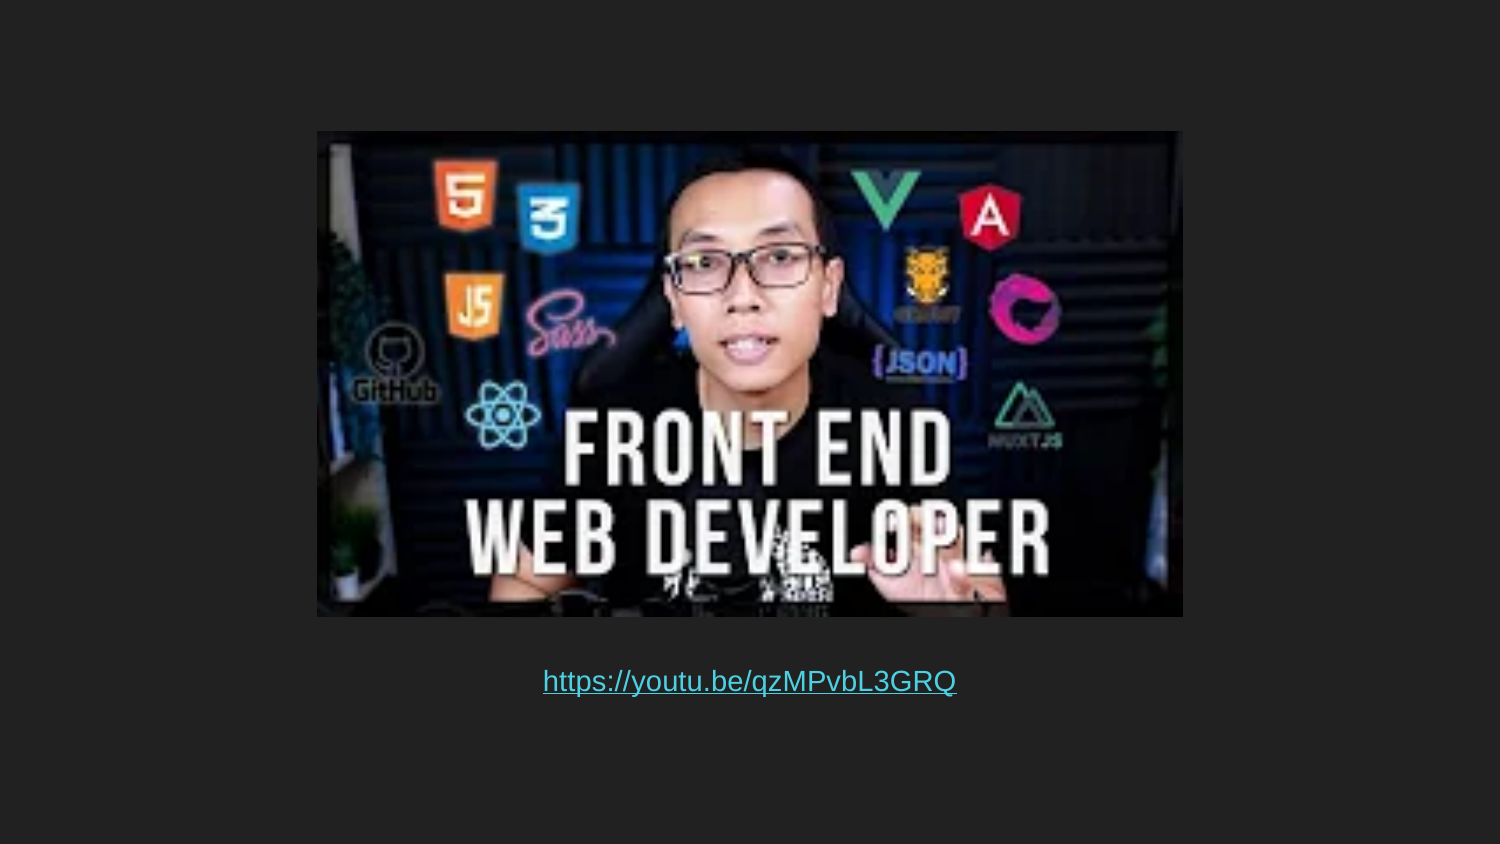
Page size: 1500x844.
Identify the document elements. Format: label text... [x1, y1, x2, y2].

picture [316, 130, 1183, 617]
text_box https://youtu.be/qzMPvbL3GRQ [148, 646, 1352, 712]
